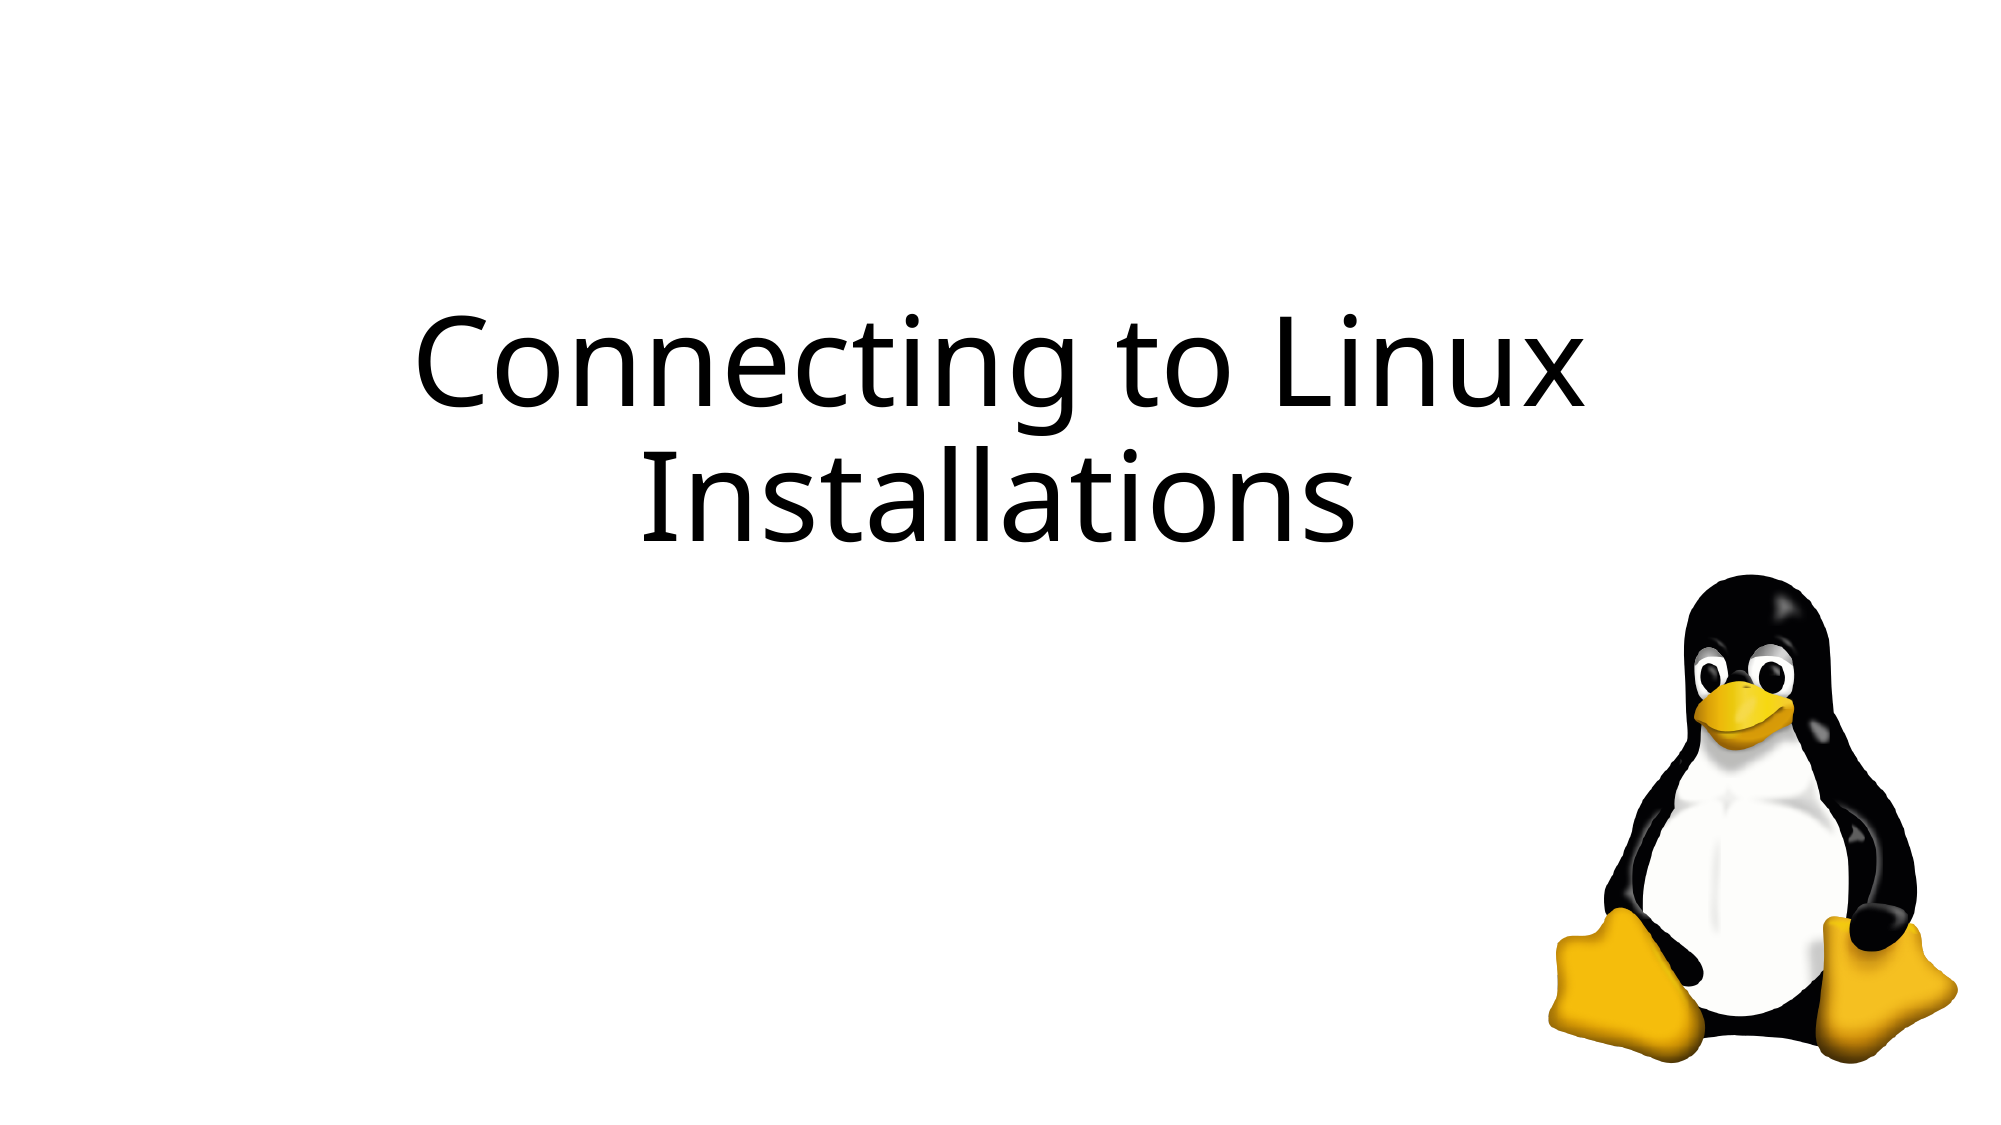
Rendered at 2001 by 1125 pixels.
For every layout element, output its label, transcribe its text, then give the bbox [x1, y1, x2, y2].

title Connecting to Linux Installations [249, 184, 1750, 576]
picture [1520, 542, 1980, 1085]
